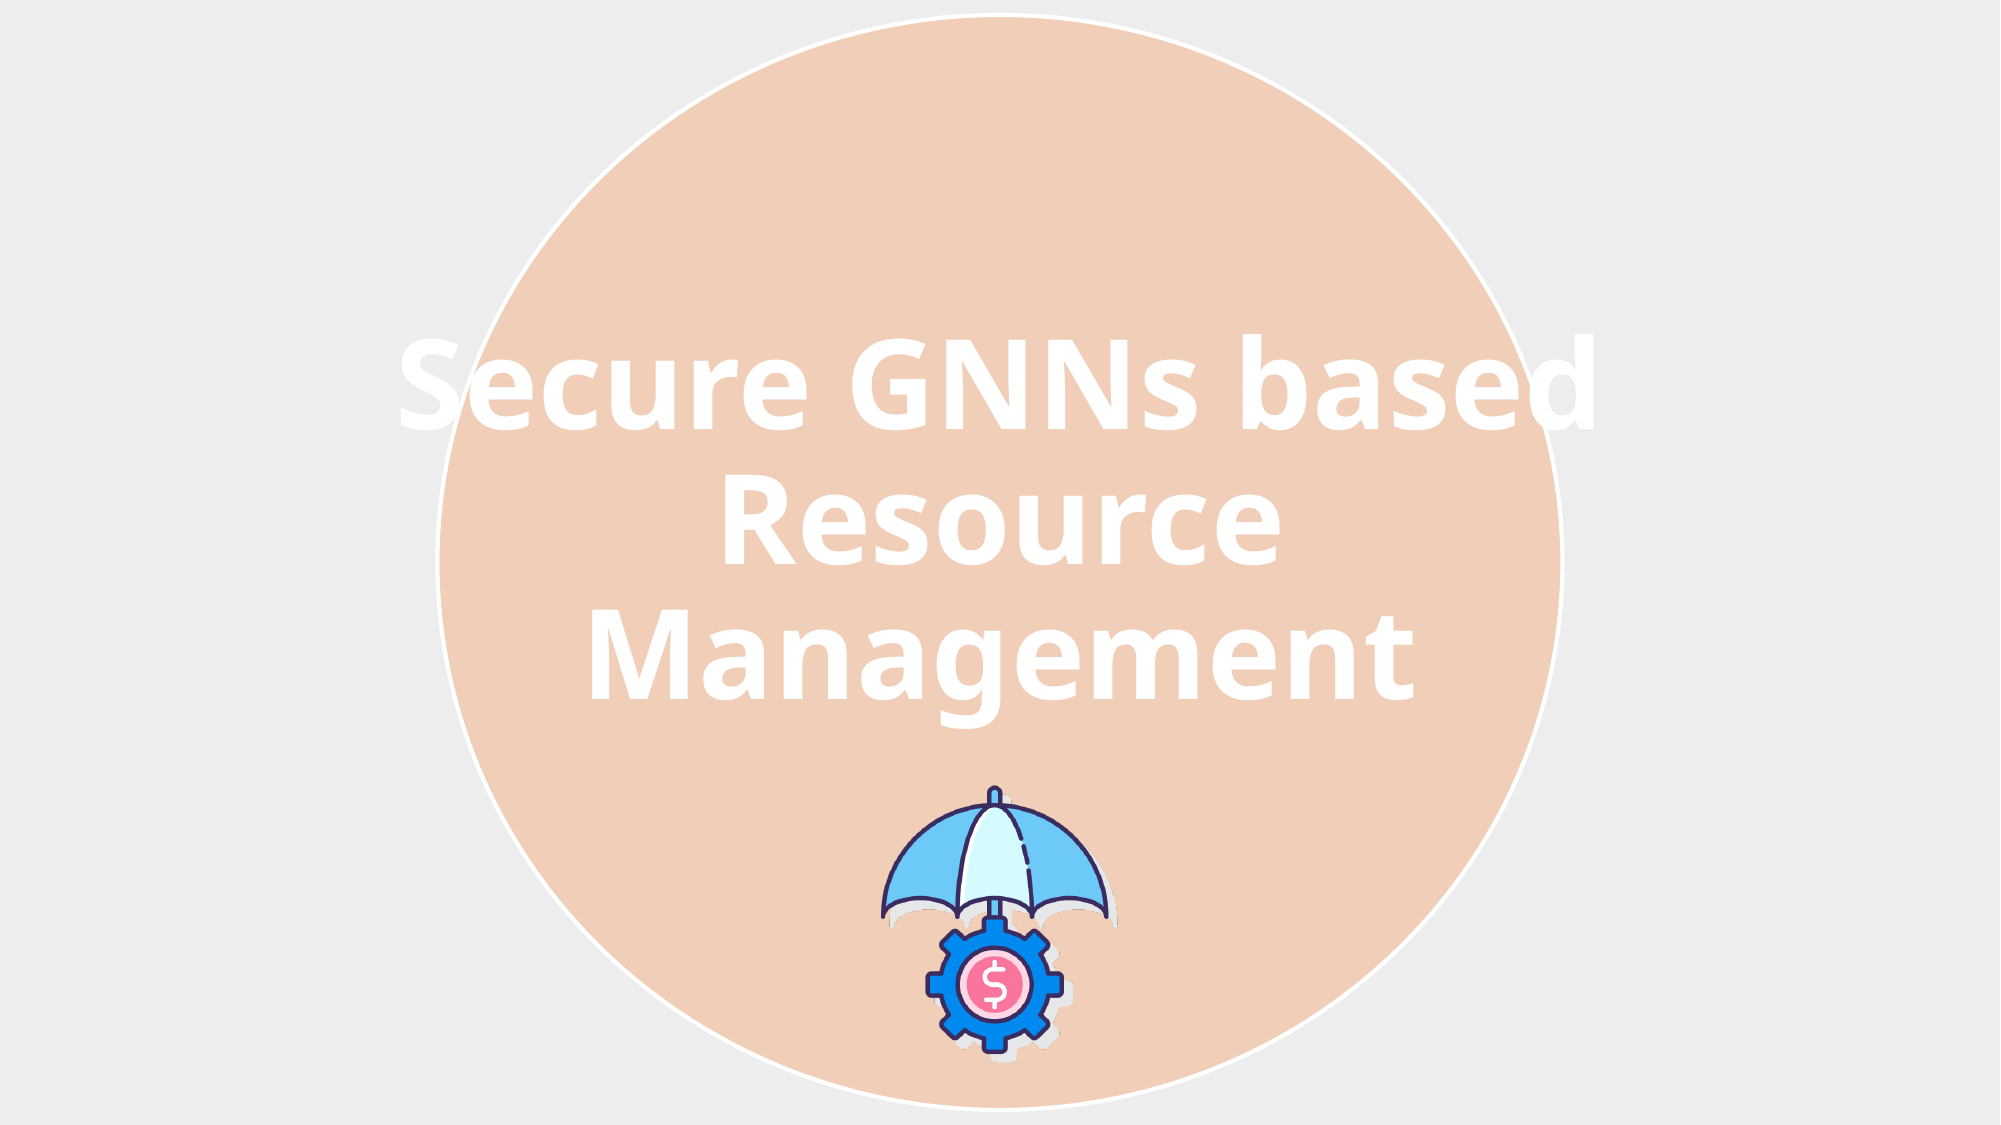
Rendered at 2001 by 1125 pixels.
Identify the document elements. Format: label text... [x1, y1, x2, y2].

picture [857, 782, 1143, 1068]
text_box [479, 774, 1520, 1111]
text_box [519, 13, 1480, 275]
title Secure GNNs based Resource Management [358, 275, 1642, 774]
